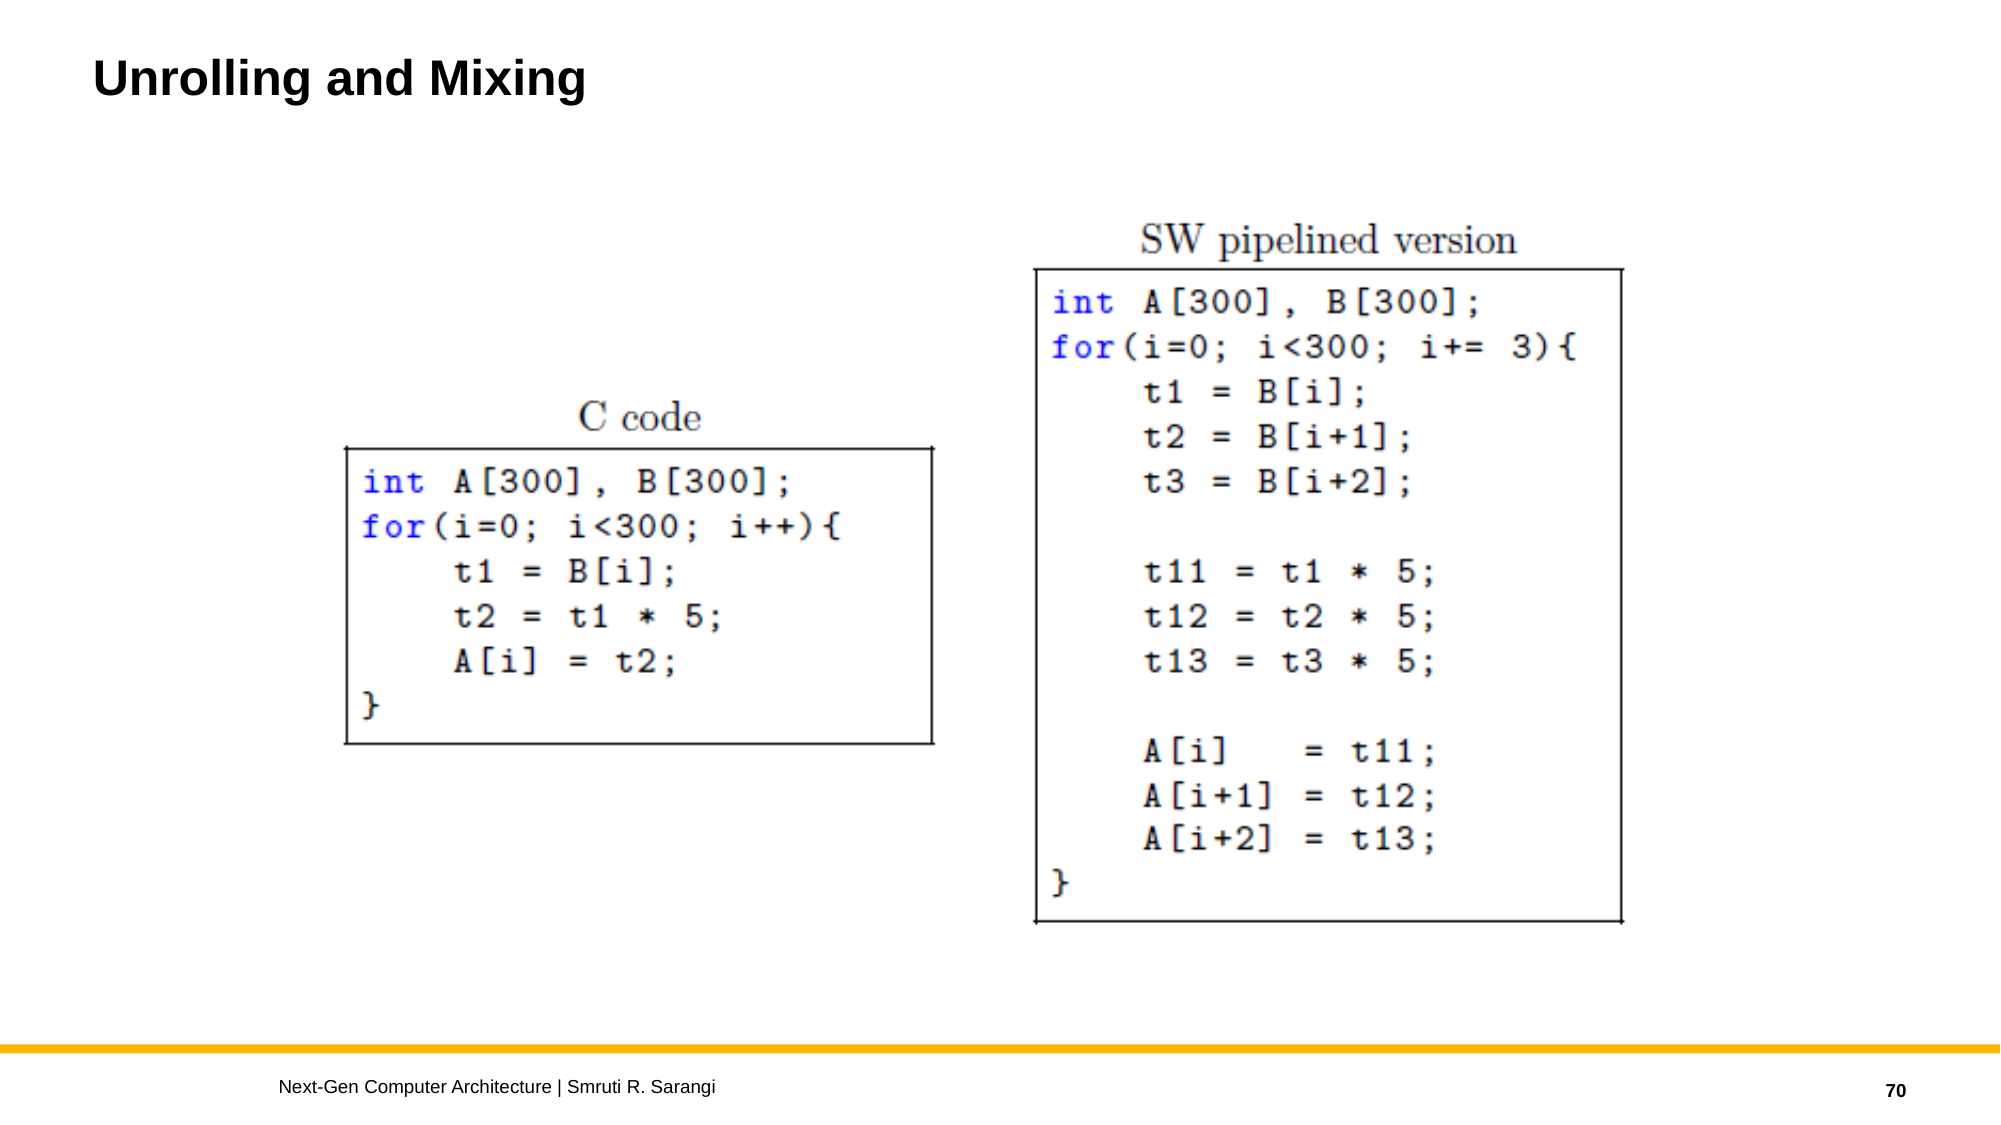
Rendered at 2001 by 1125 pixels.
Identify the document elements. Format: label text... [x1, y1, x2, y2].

footer Next-Gen Computer Architecture | Smruti R. Sarangi [263, 1067, 1464, 1105]
title Unrolling and Mixing [78, 45, 1578, 180]
picture [292, 179, 1672, 940]
slide_number 70 [1711, 1071, 1922, 1109]
